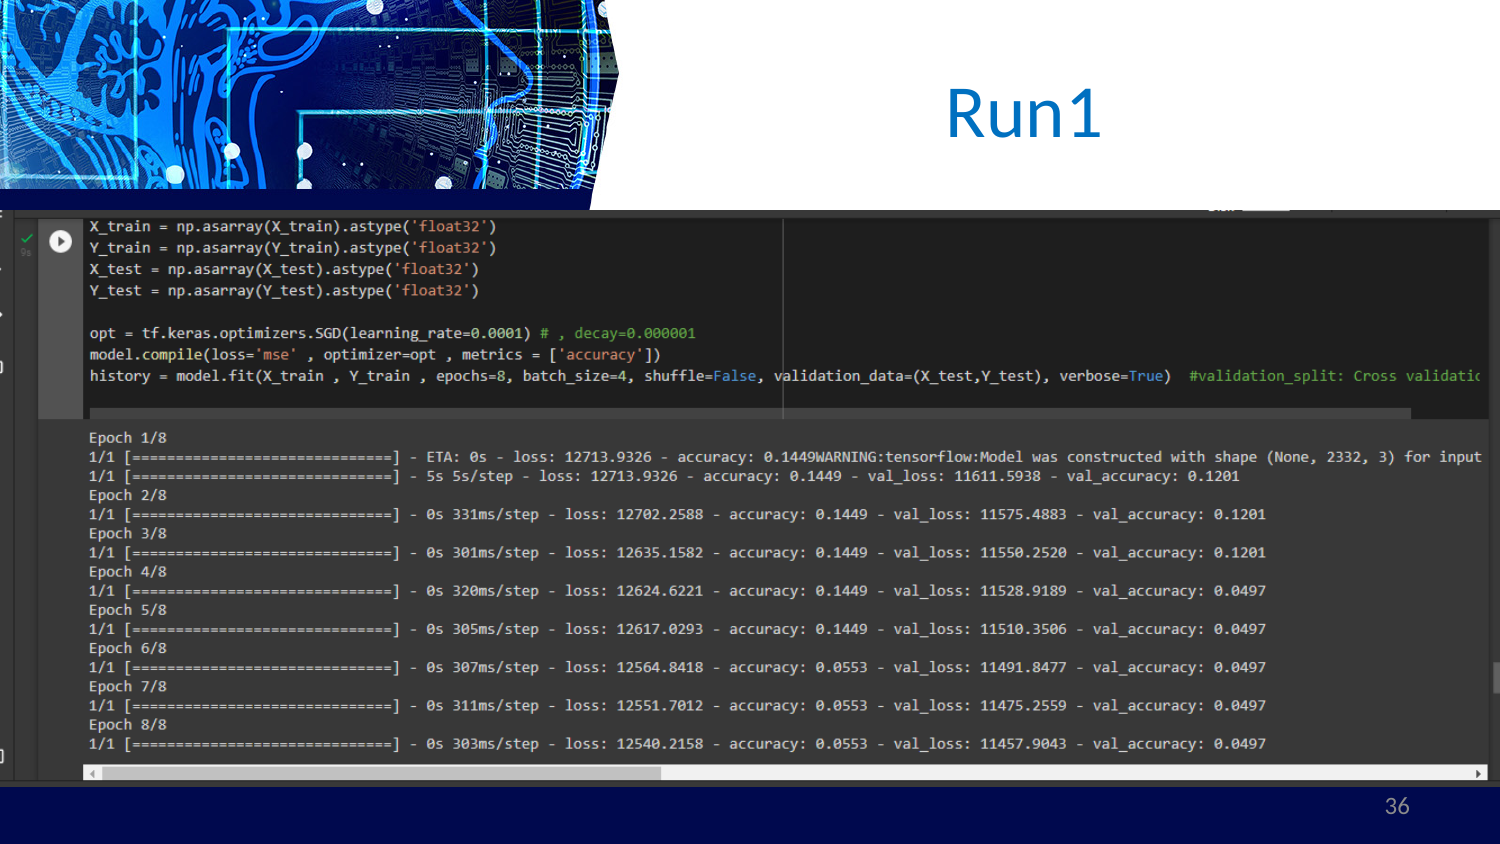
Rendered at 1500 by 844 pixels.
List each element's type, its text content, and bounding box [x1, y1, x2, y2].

title Run1 [616, 0, 1433, 208]
slide_number 36 [1074, 795, 1425, 827]
picture [0, 0, 1500, 844]
